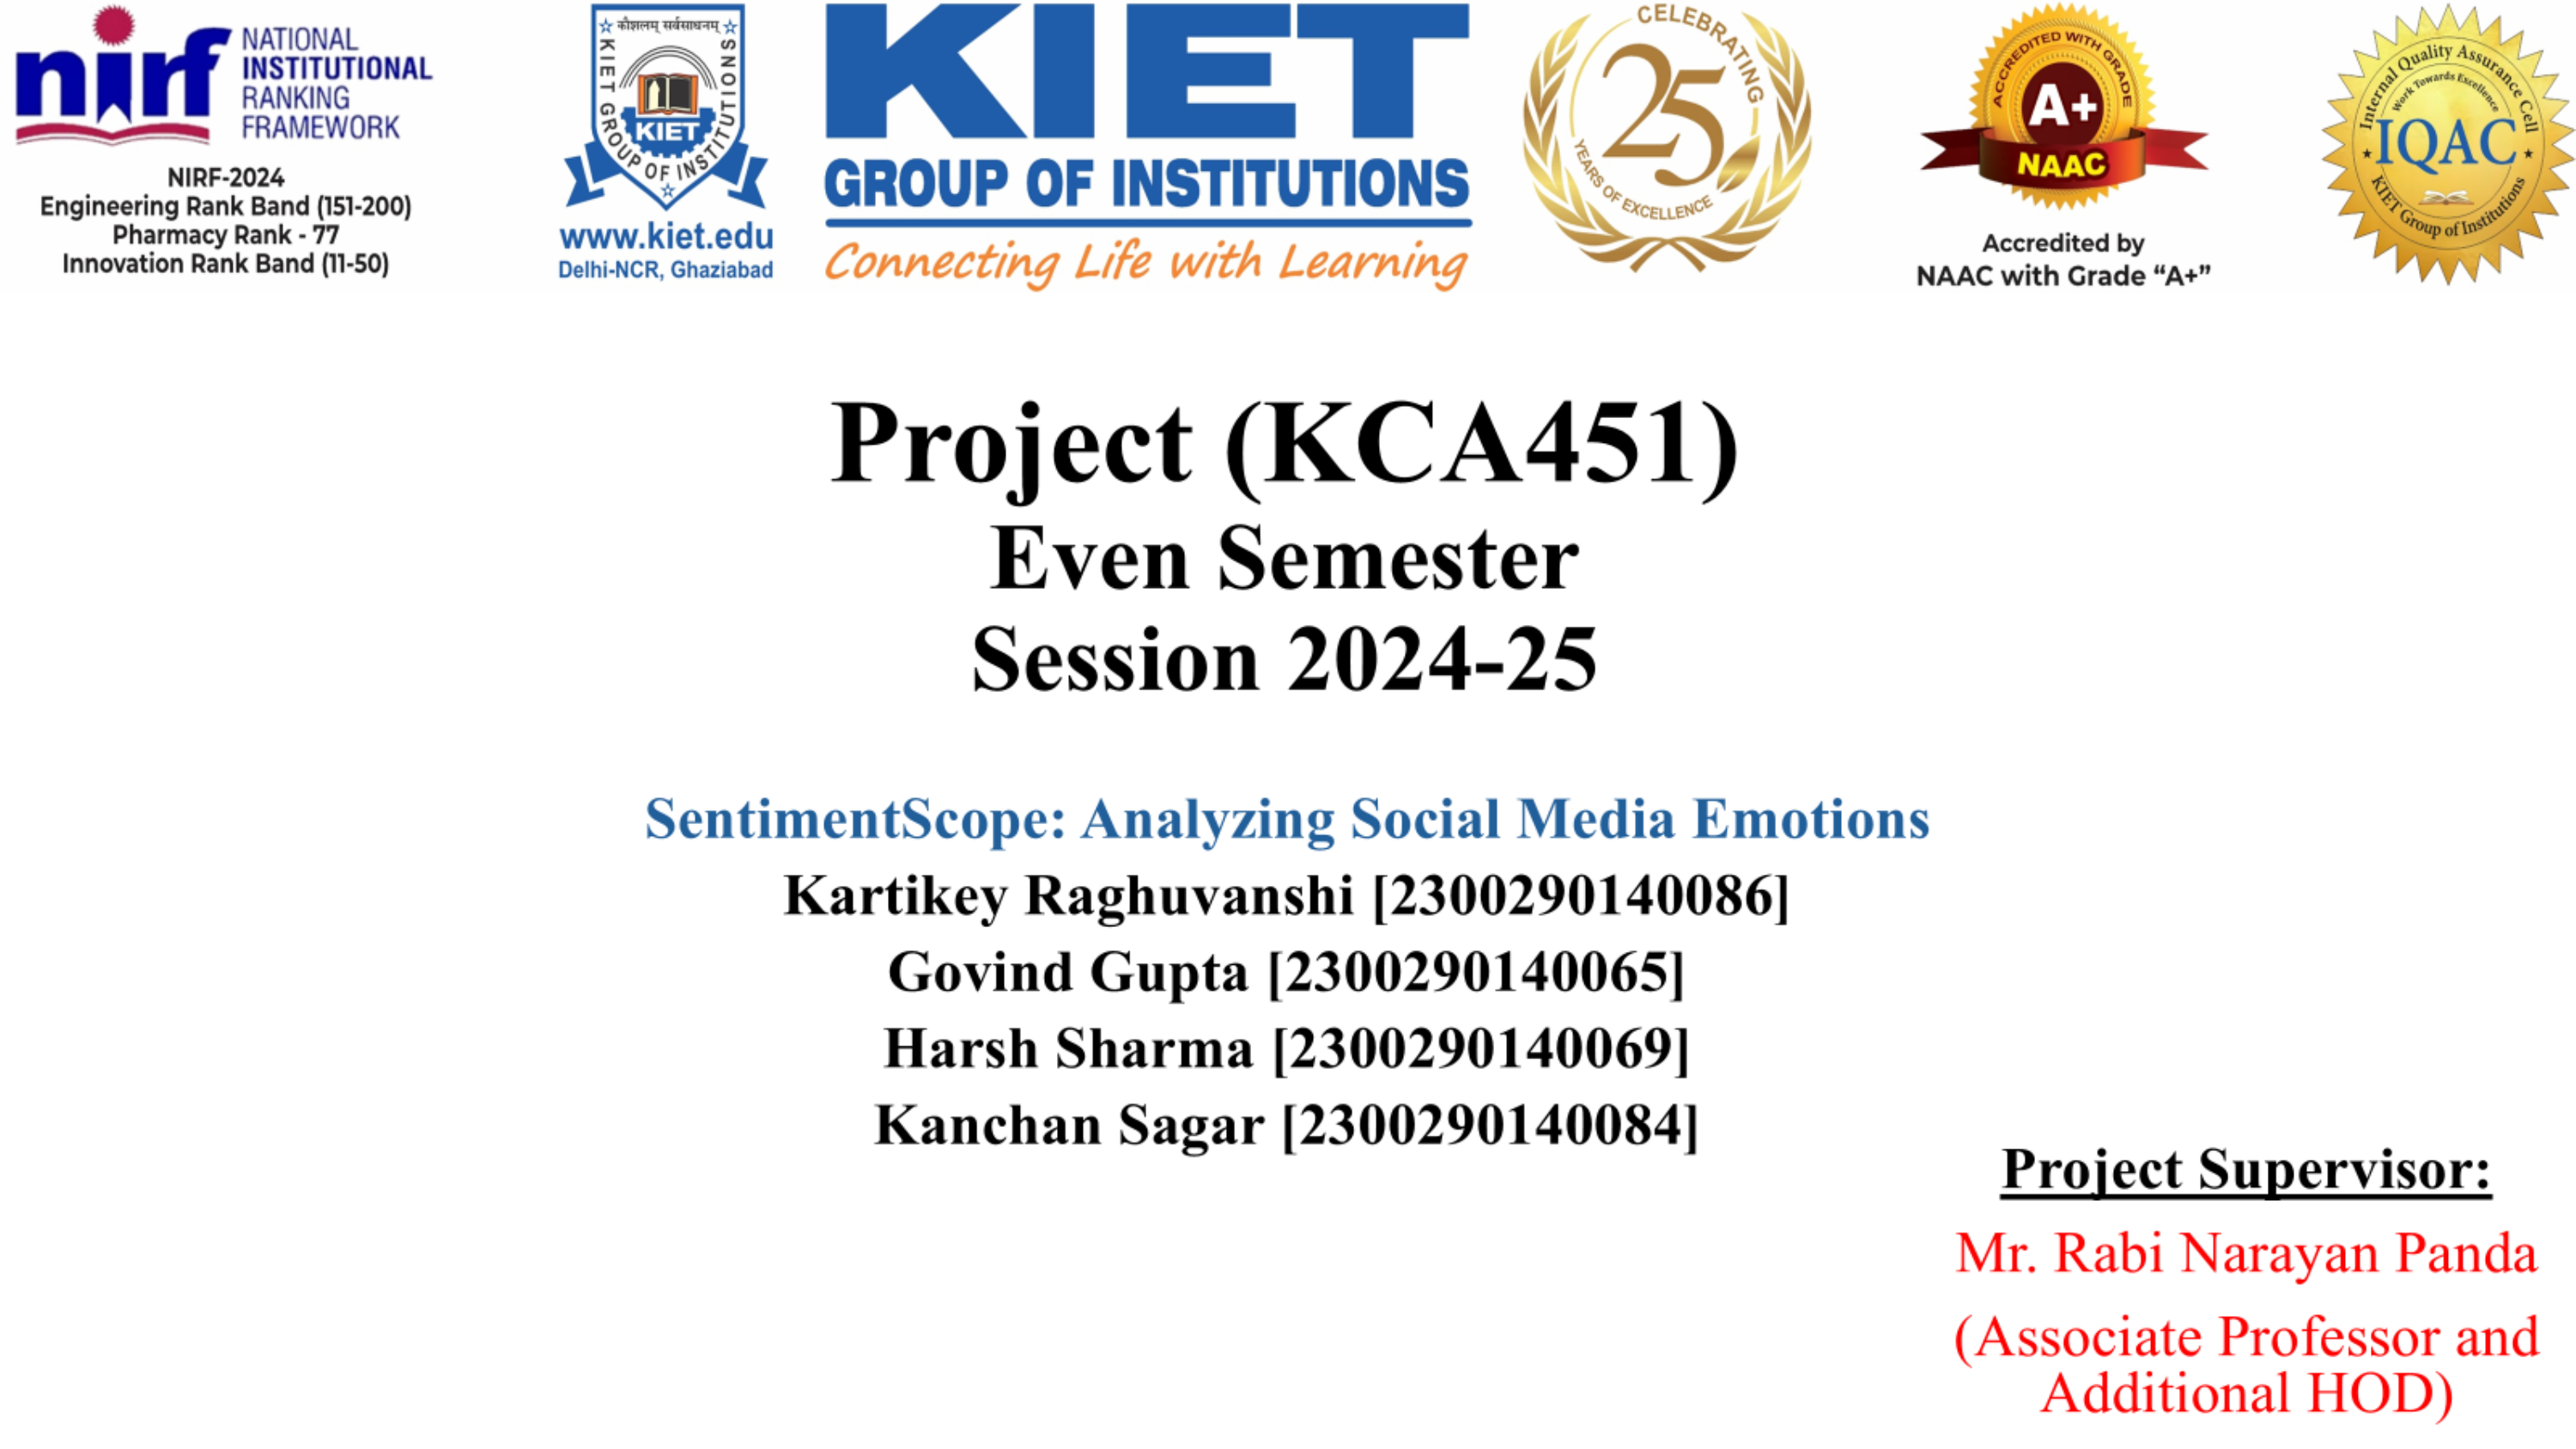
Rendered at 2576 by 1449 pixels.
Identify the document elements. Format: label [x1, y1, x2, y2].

text_box [0, 0, 2576, 1449]
